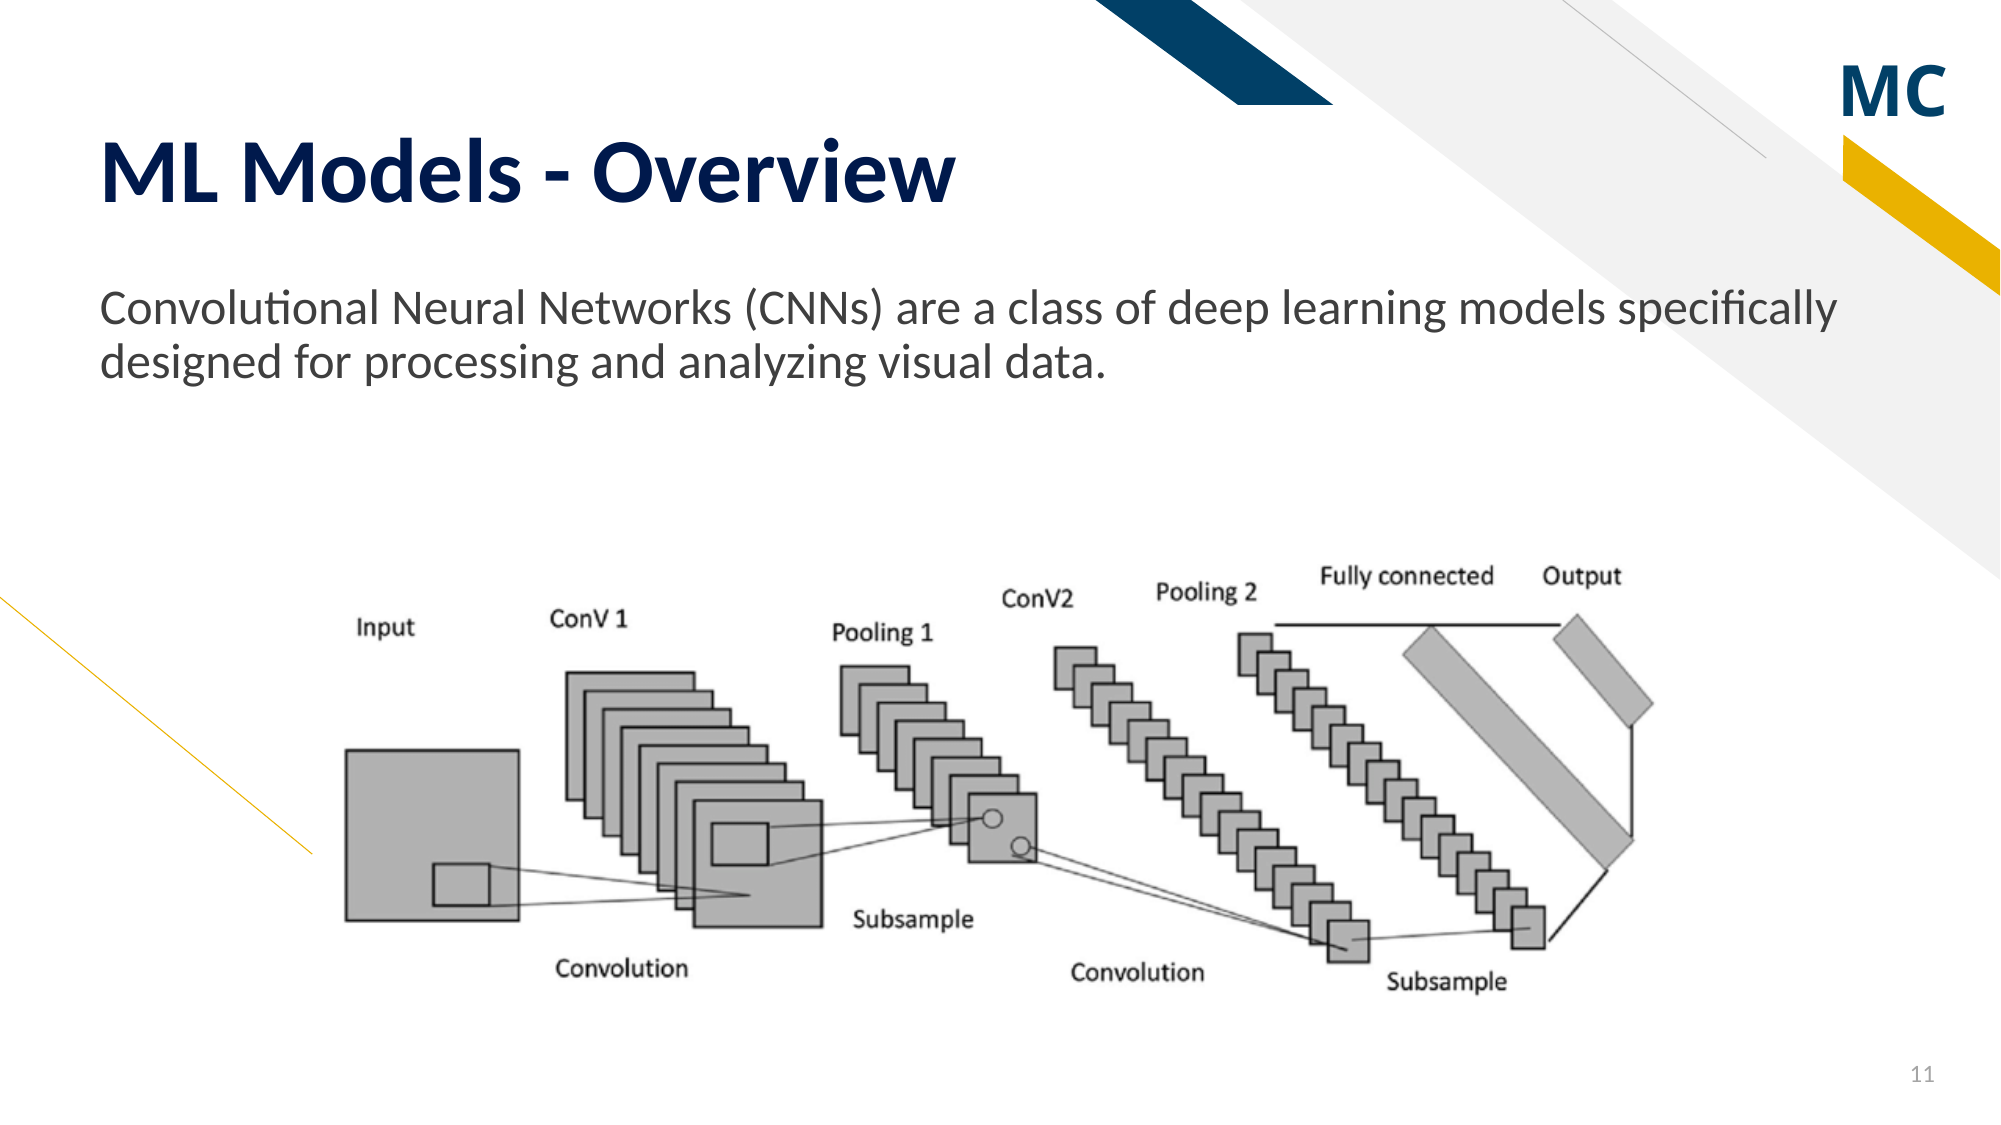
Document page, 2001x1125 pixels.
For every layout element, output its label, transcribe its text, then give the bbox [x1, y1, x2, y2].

list Convolutional Neural Networks (CNNs) are a class of deep learning models specifically designed for processing and analyzing visual data. [85, 274, 1863, 1014]
slide_number 11 [1828, 1042, 1950, 1103]
title ML Models - Overview [85, 34, 1453, 223]
picture [335, 564, 1665, 1014]
